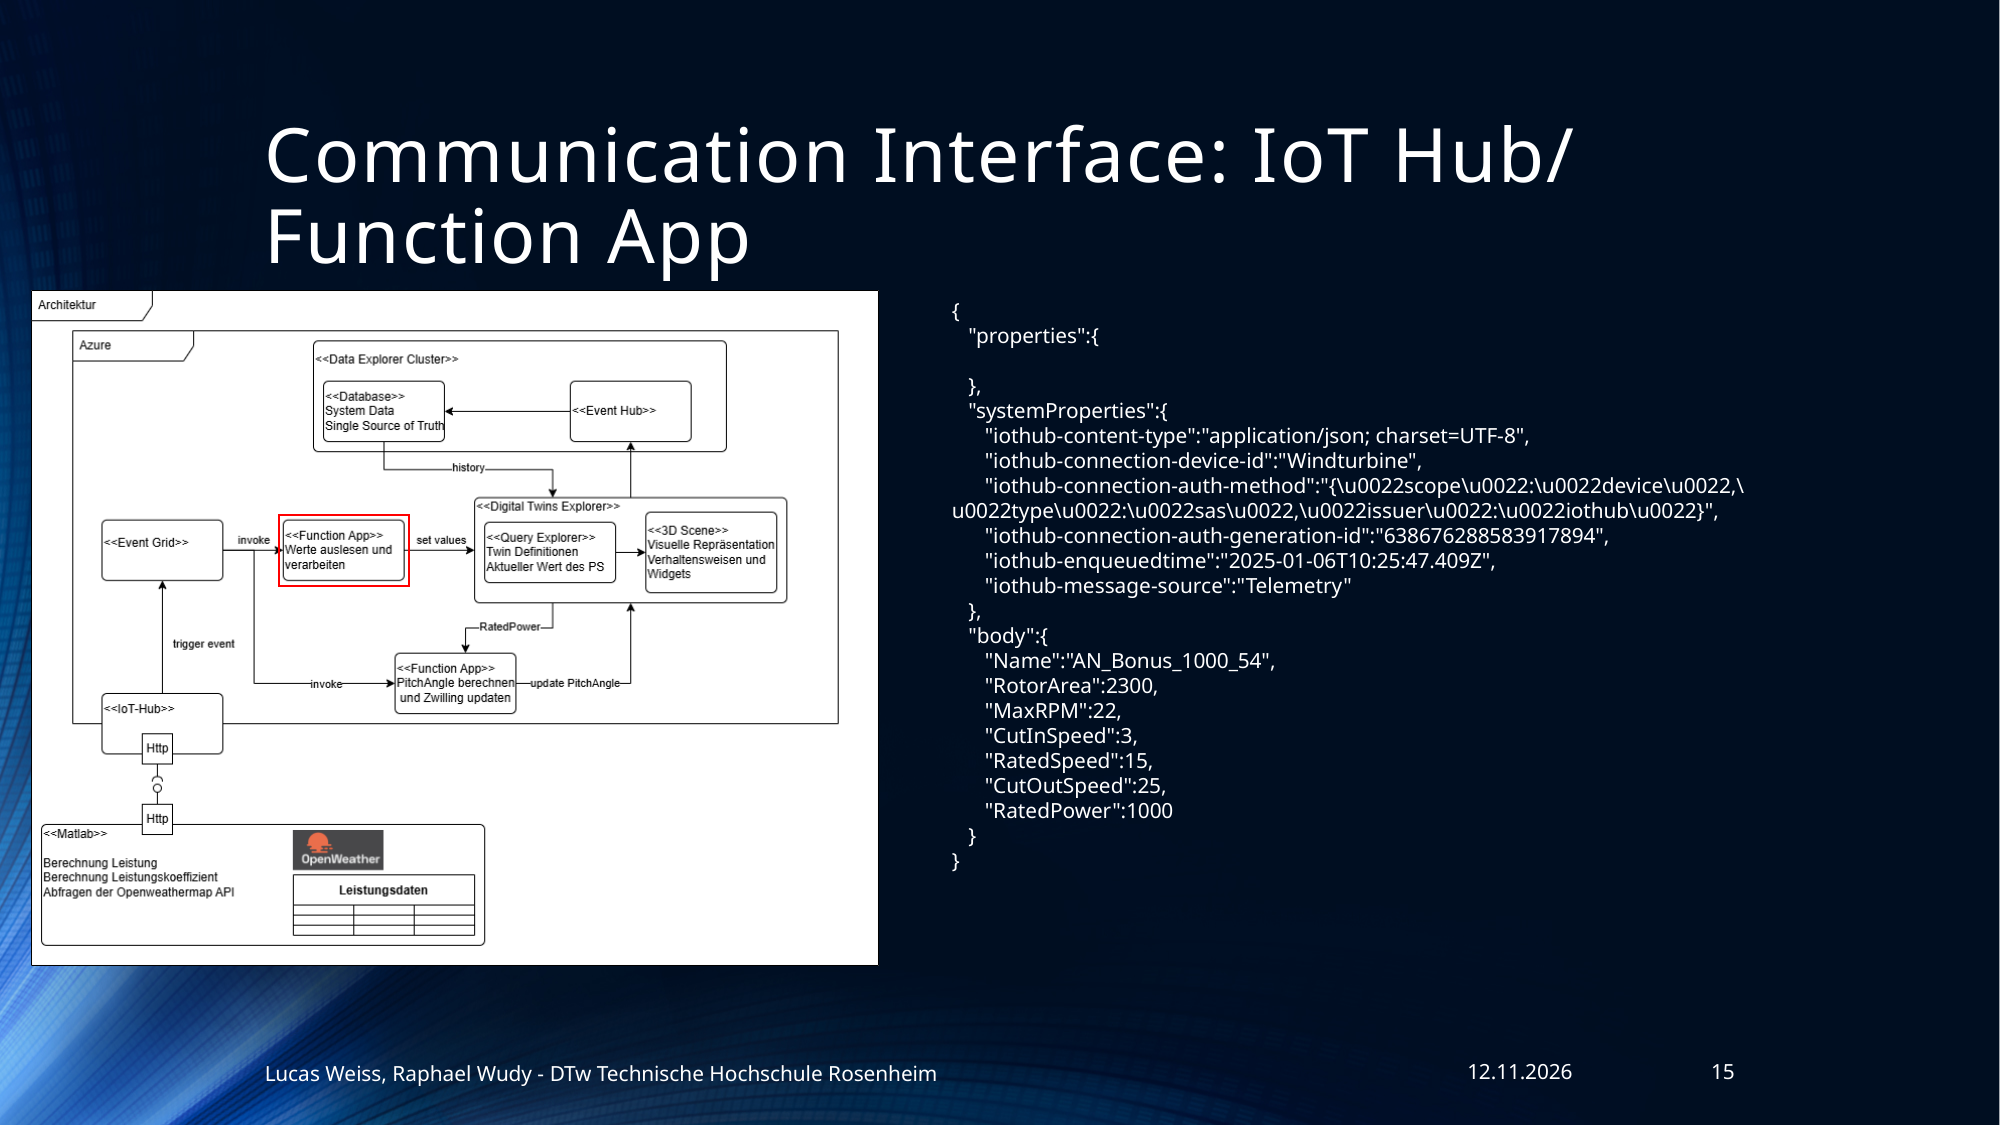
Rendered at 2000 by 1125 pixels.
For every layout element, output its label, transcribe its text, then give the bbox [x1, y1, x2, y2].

text_box { "properties":{ }, "systemProperties":{ "iothub-content-type":"application/json; charset=UTF-8", "iothub-connection-device-id":"Windturbine", "iothub-connection-auth-method":"{\u0022scope\u0022:\u0022device\u0022,\u0022type\u0022:\u0022sas\u0022,\u0022issuer\u0022:\u0022iothub\u0022}", "iothub-connection-auth-generation-id":"638676288583917894", "iothub-enqueuedtime":"2025-01-06T10:25:47.409Z", "iothub-message-source":"Telemetry" }, "body":{ "Name":"AN_Bonus_1000_54", "RotorArea":2300, "MaxRPM":22, "CutInSpeed":3, "RatedSpeed":15, "CutOutSpeed":25, "RatedPower":1000 } } [937, 290, 1814, 881]
title Communication Interface: IoT Hub/ Function App [249, 62, 1750, 288]
slide_number 15 [1612, 1050, 1750, 1096]
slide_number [1349, 1050, 1588, 1096]
picture [0, 0, 2000, 1125]
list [31, 290, 879, 966]
footer Lucas Weiss, Raphael Wudy - DTw Technische Hochschule Rosenheim [249, 1050, 1325, 1096]
